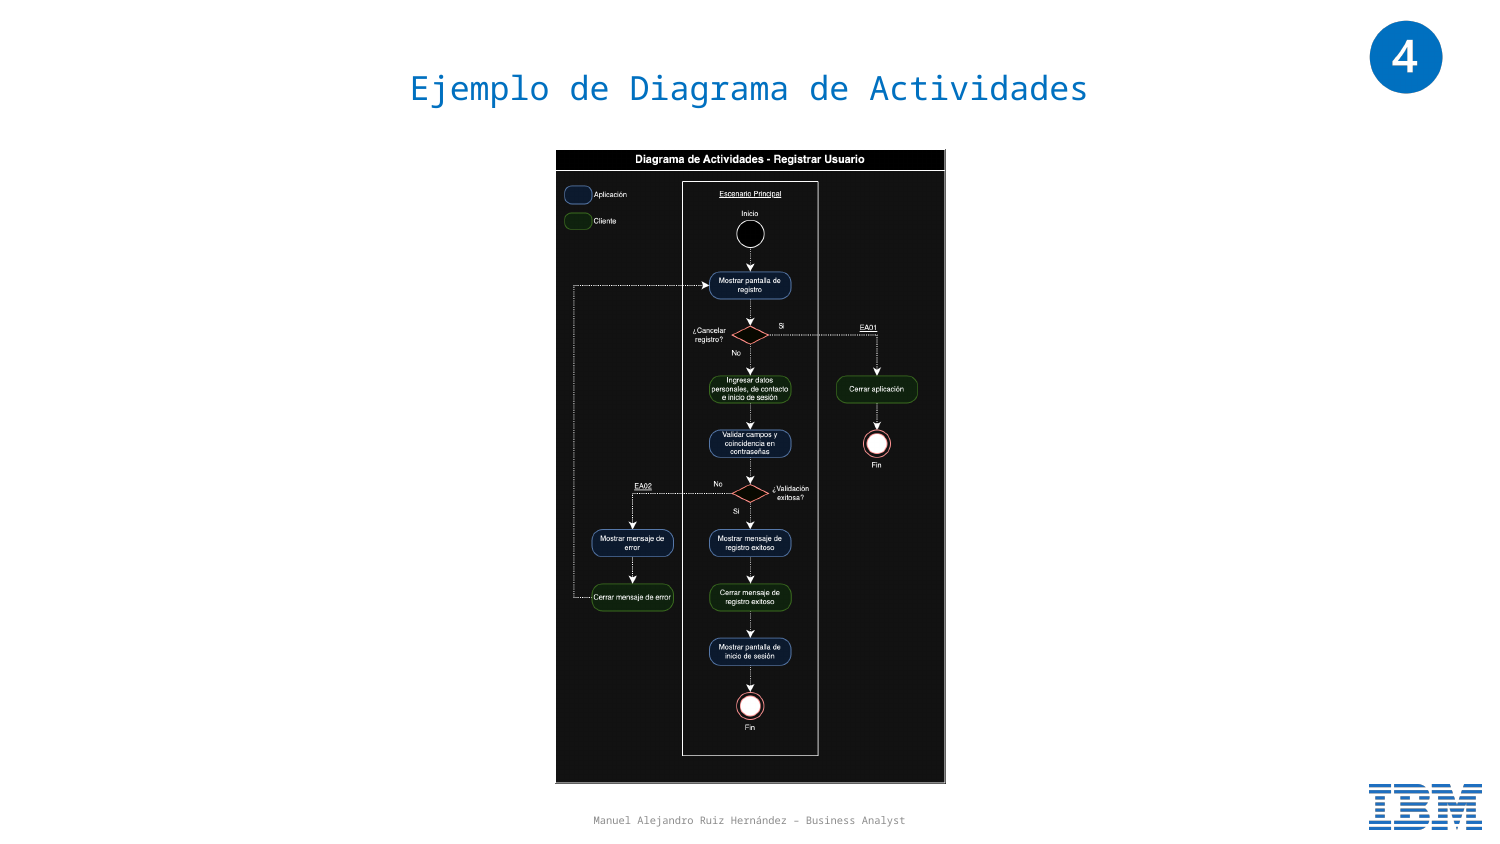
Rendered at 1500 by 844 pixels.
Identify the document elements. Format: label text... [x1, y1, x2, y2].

picture [1369, 784, 1482, 830]
text_box Ejemplo de Diagrama de Actividades [271, 60, 1228, 115]
picture [555, 149, 946, 784]
footer Manuel Alejandro Ruiz Hernández – Business Analyst [496, 797, 1004, 843]
picture [1360, 11, 1452, 103]
